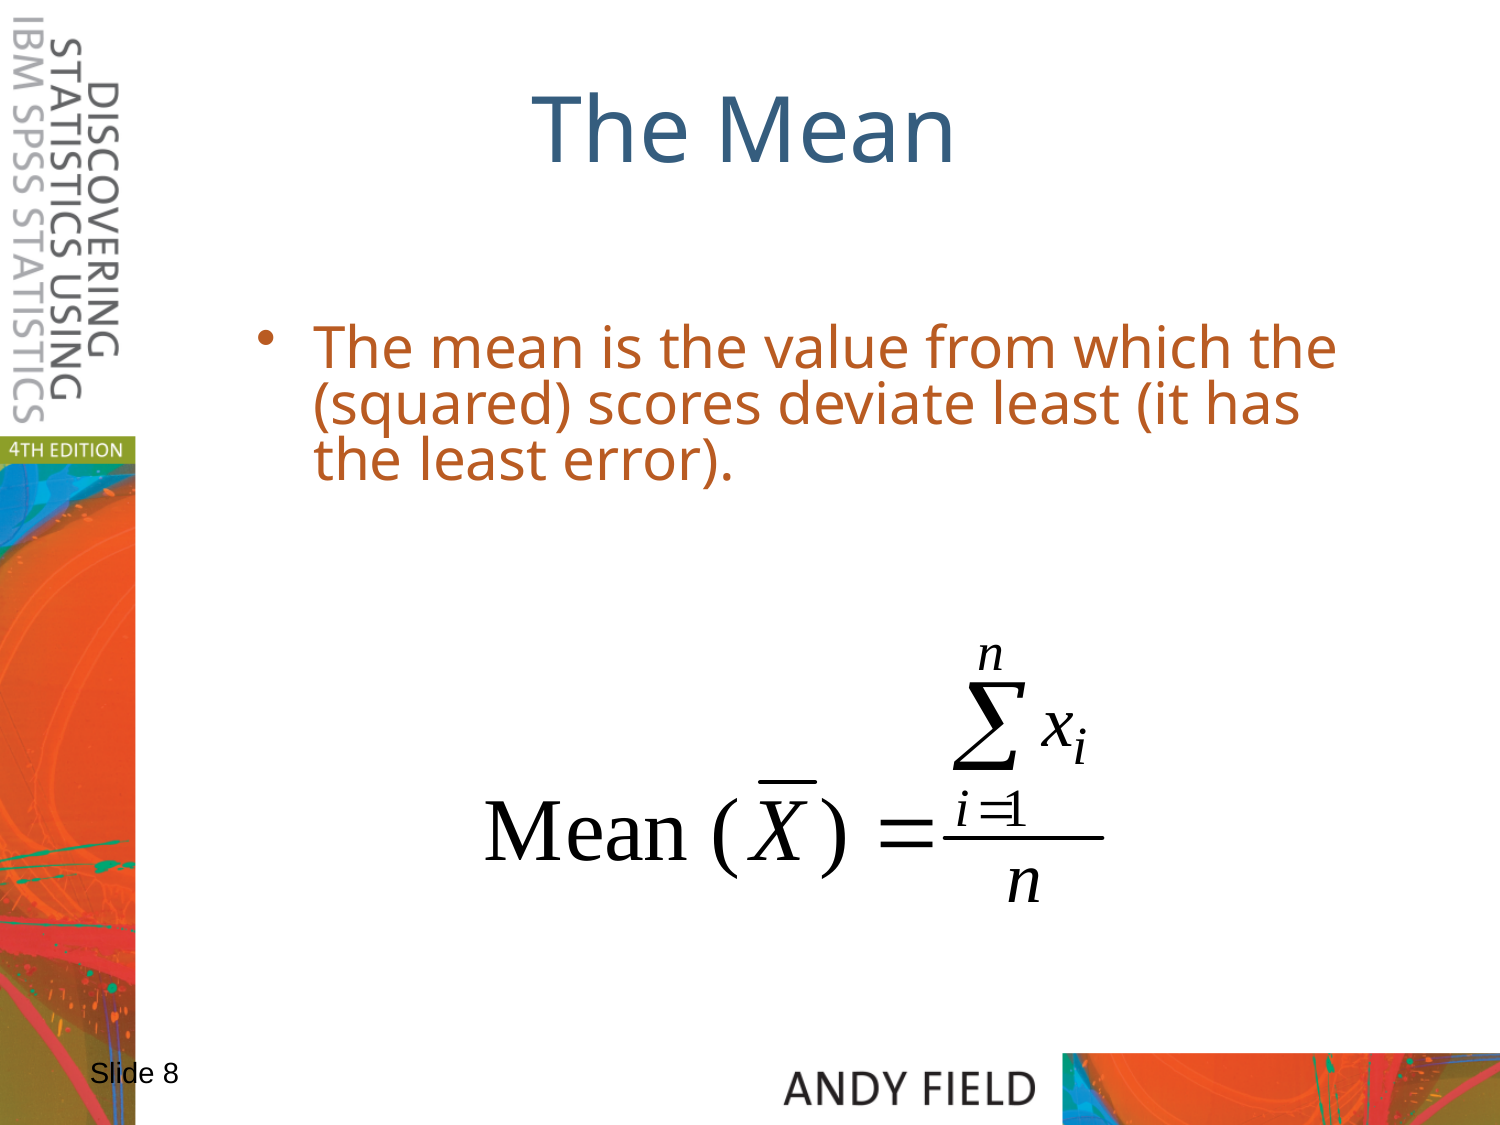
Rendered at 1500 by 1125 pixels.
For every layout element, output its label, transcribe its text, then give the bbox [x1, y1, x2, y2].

slide_number Slide 8 [75, 1046, 425, 1103]
list The mean is the value from which the (squared) scores deviate least (it has the least error). [241, 211, 1385, 559]
title The Mean [107, 32, 1383, 220]
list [467, 609, 1121, 923]
